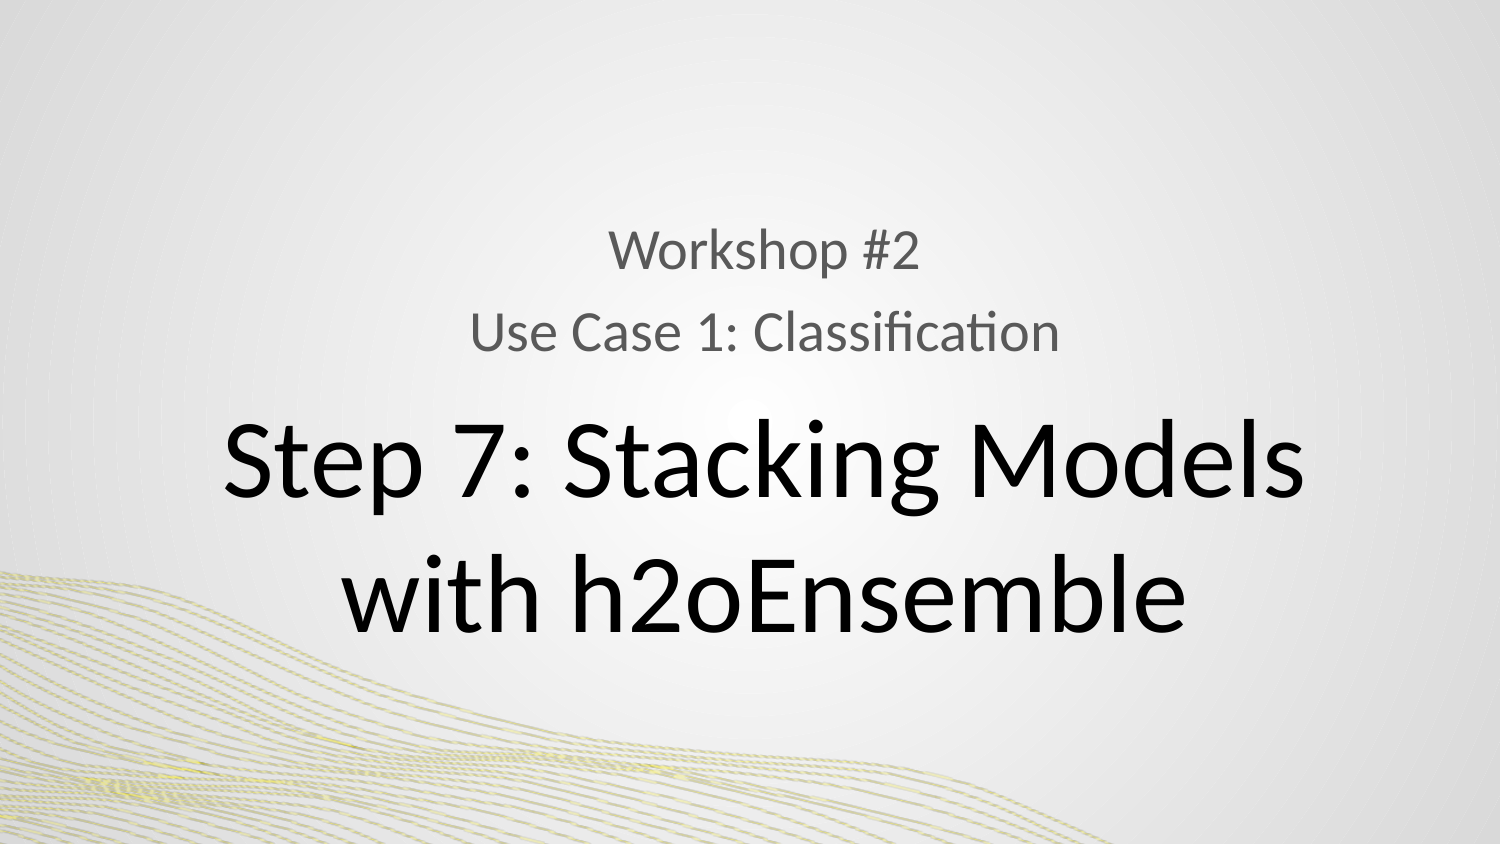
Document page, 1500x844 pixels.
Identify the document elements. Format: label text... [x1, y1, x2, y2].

subtitle Workshop #2 Use Case 1: Classification Step 7: Stacking Models with h2oEnsemble [112, 203, 1418, 718]
picture [0, 523, 1224, 844]
